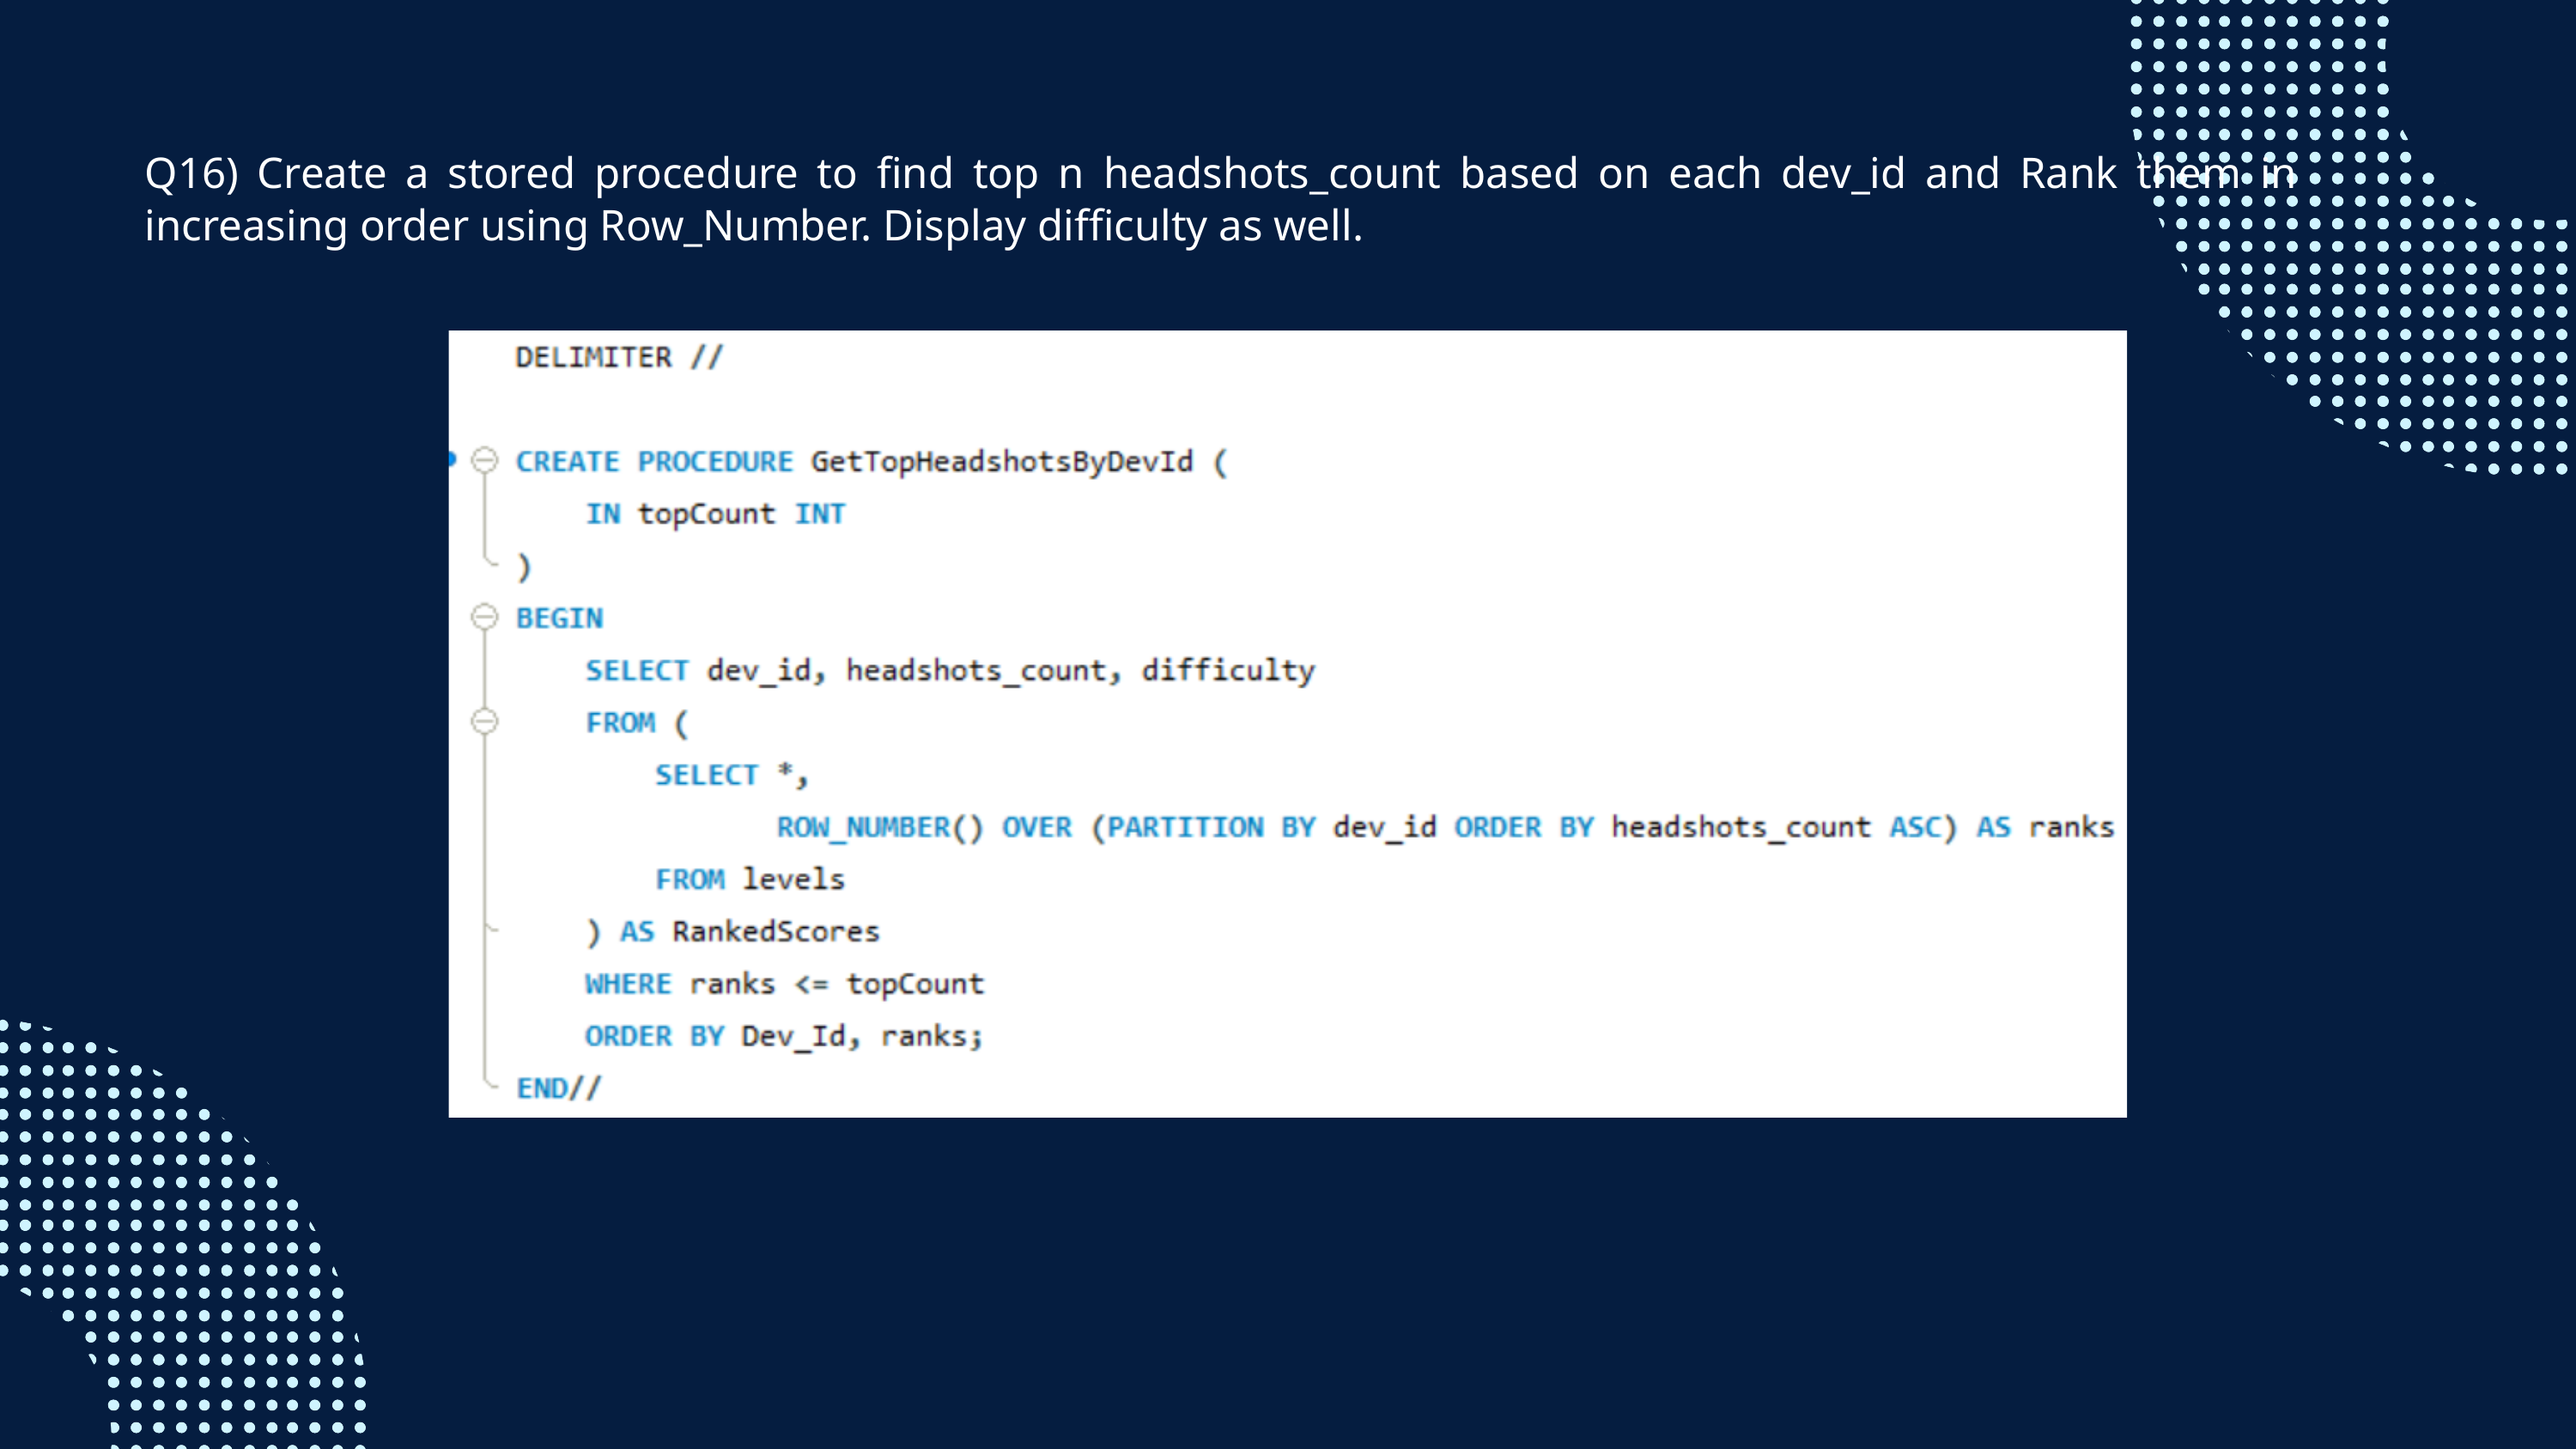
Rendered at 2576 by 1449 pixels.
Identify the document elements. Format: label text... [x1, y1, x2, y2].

text_box [2130, 0, 2576, 475]
text_box [448, 330, 2128, 1118]
text_box [0, 1019, 366, 1449]
text_box Q16) Create a stored procedure to find top n headshots_count based on each dev_id and Rank them in increasing order using Row_Number. Display difficulty as well. [144, 143, 2298, 250]
